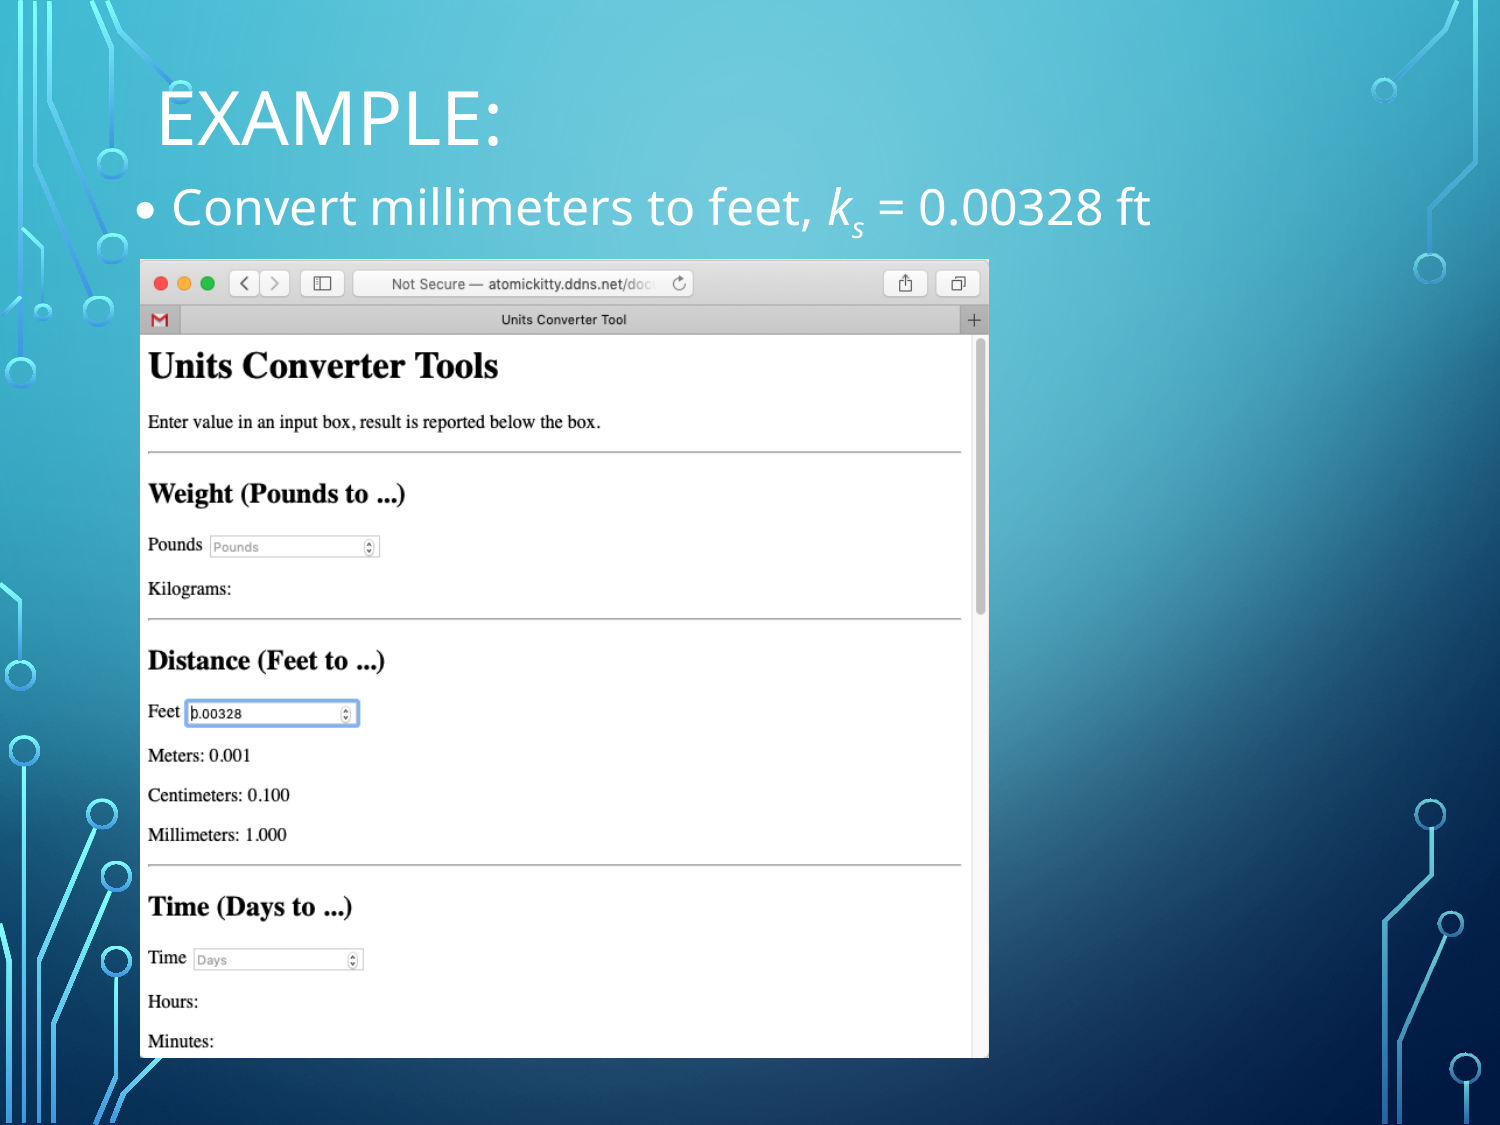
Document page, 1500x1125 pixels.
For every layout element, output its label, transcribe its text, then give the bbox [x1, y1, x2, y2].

list Convert millimeters to feet, ks = 0.00328 ft [119, 154, 1338, 736]
picture [140, 259, 989, 1058]
title Example: [140, 0, 1360, 243]
